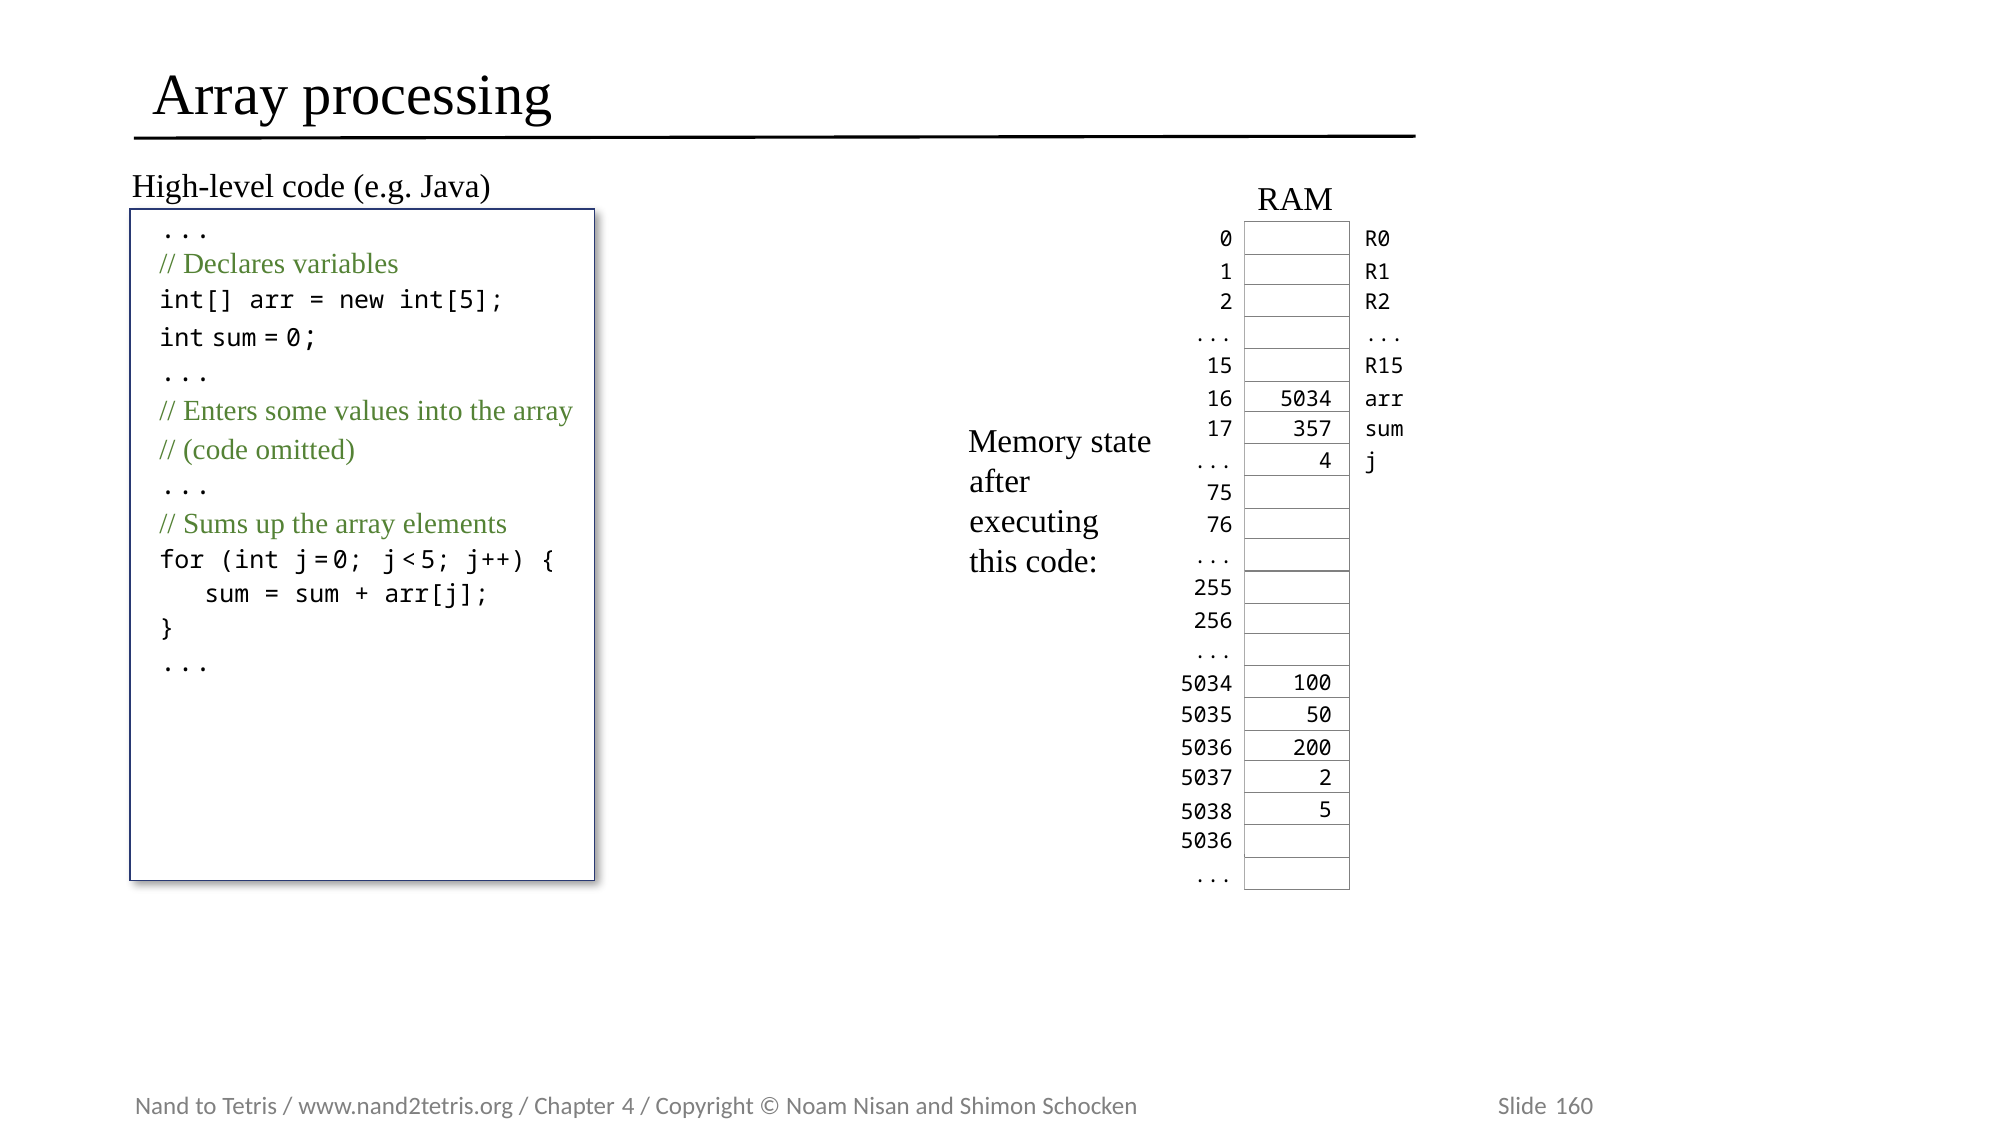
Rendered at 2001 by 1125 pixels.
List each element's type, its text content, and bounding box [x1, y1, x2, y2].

text_box ... // Declares variables int[] arr = new int[5]; int sum = 0; ... // Enters some values into the array // (code omitted) ... // Sums up the array elements for (int j = 0; j < 5; j++) { sum = sum + arr[j]; } ... [129, 208, 595, 881]
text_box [1139, 169, 1431, 890]
text_box Memory state after executing this code: [952, 411, 1139, 483]
title Array processing [137, 48, 1417, 144]
text_box High-level code (e.g. Java) [116, 157, 560, 229]
